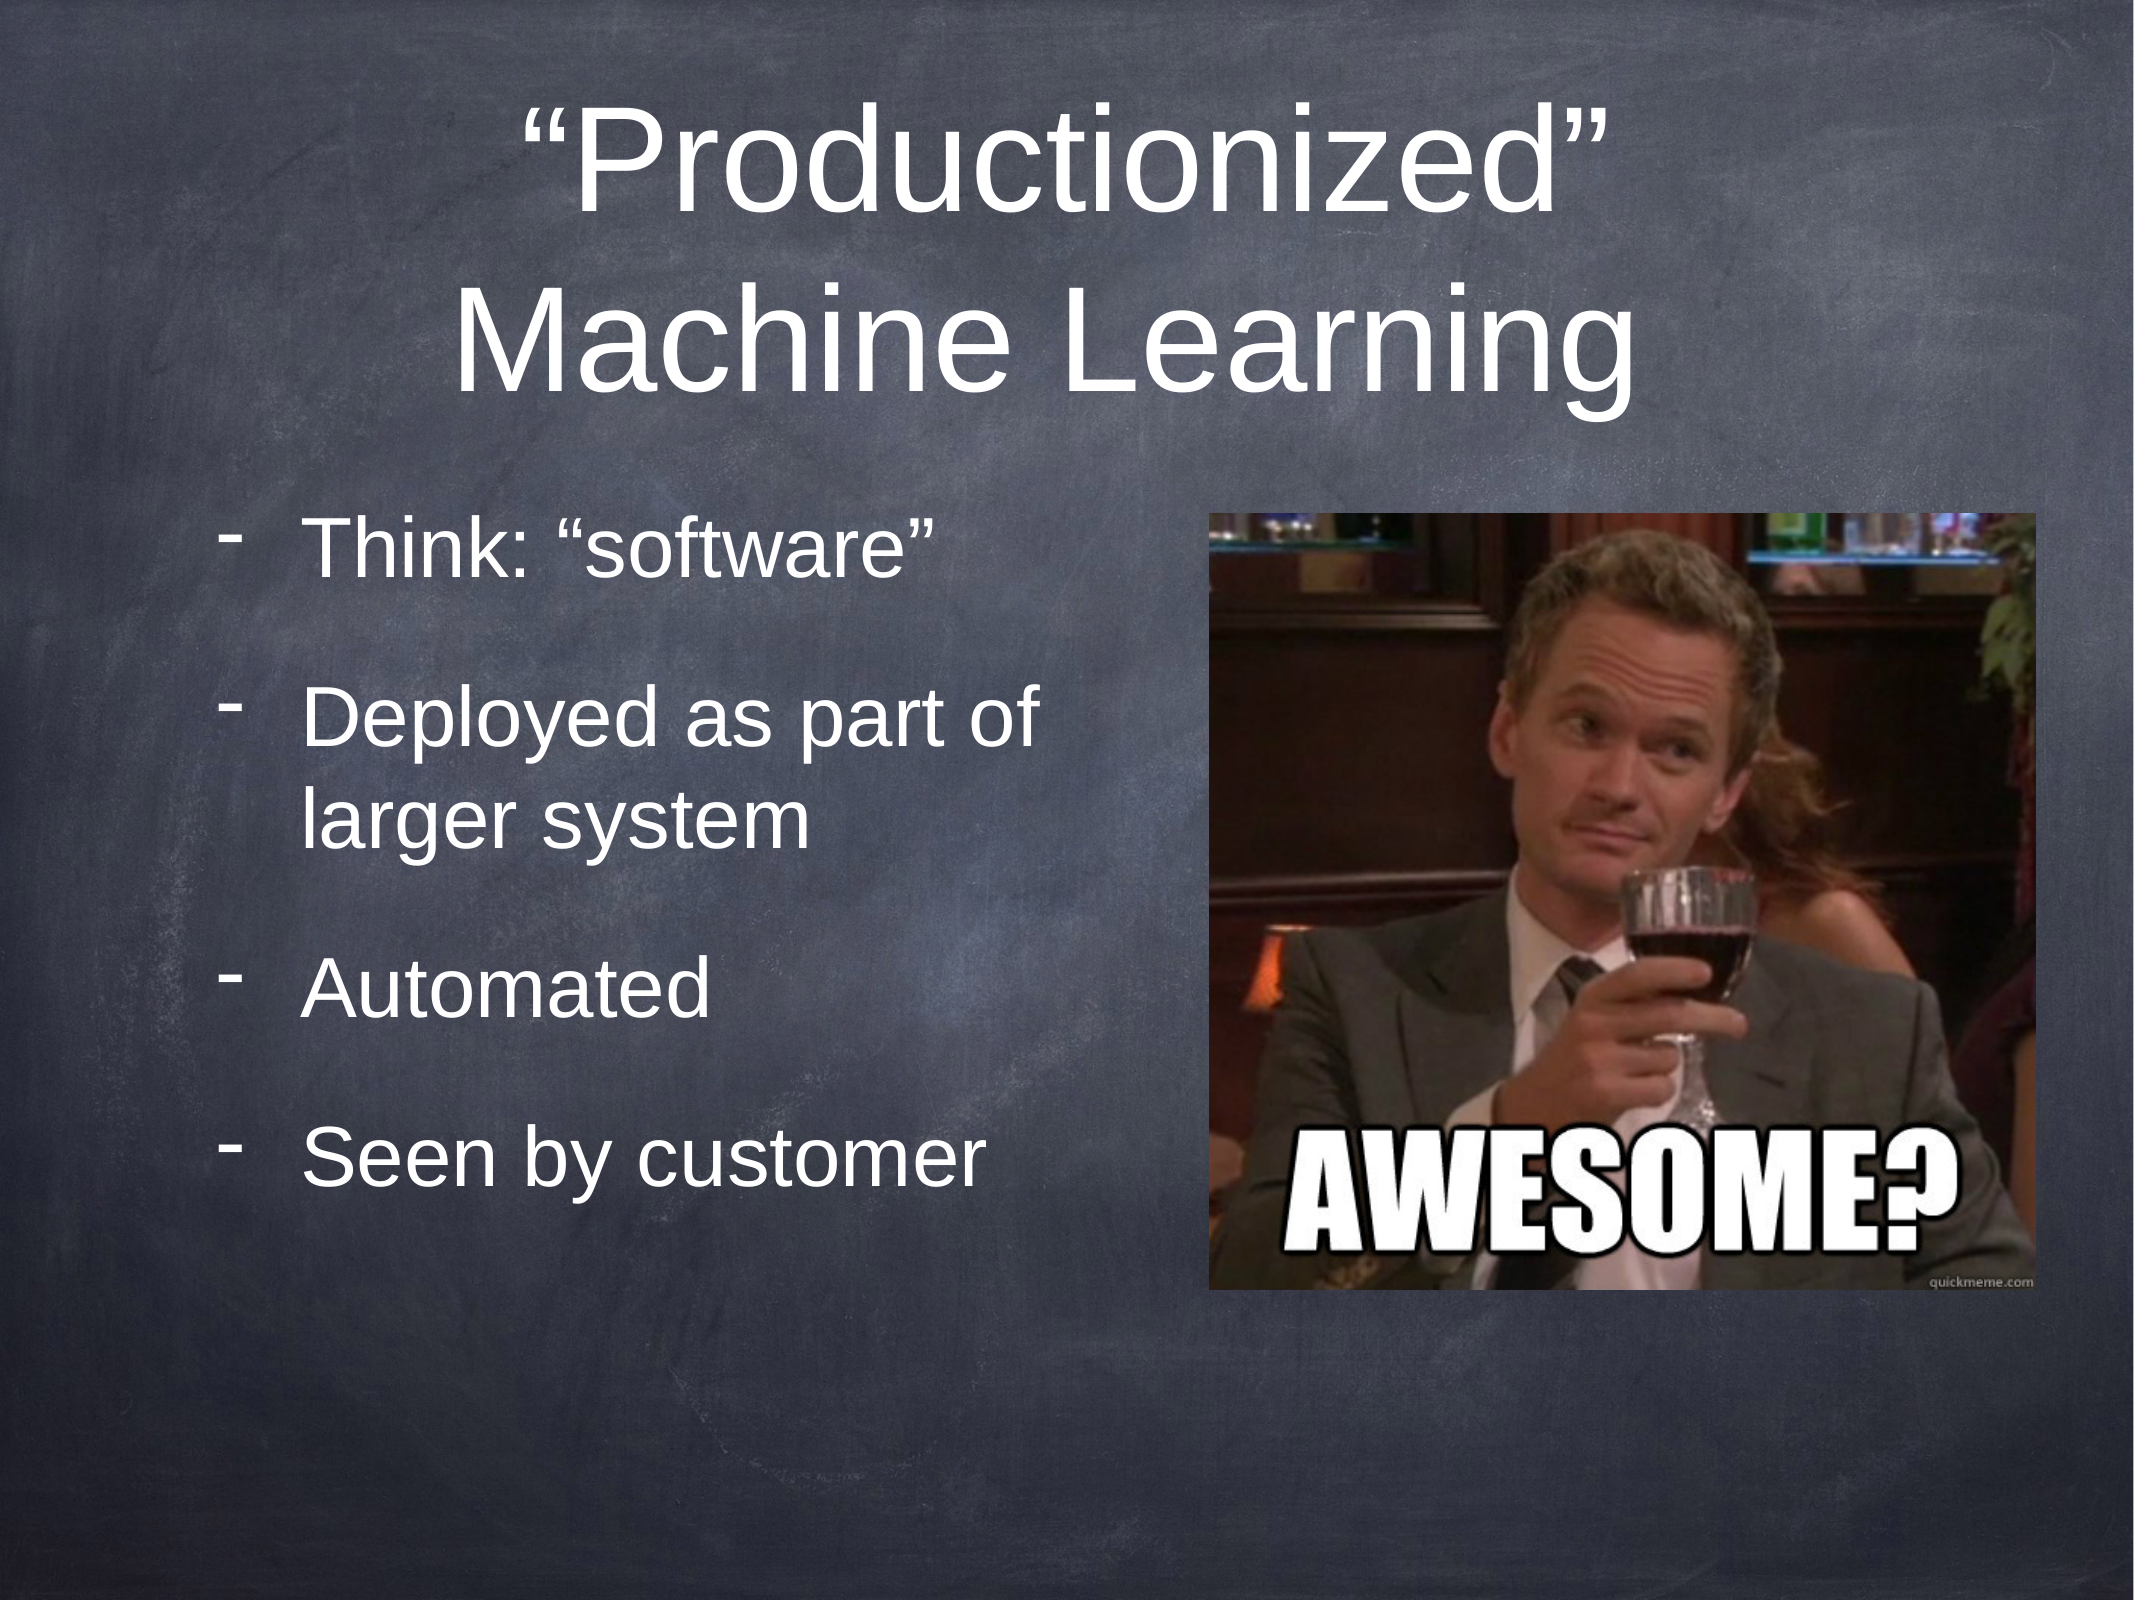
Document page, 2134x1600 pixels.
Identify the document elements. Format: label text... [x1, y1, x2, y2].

picture [0, 0, 2134, 1600]
list Think: “software” Deployed as part of larger system Automated Seen by customer [207, 482, 1074, 1484]
title “Productionized” Machine Learning [207, 32, 1926, 451]
